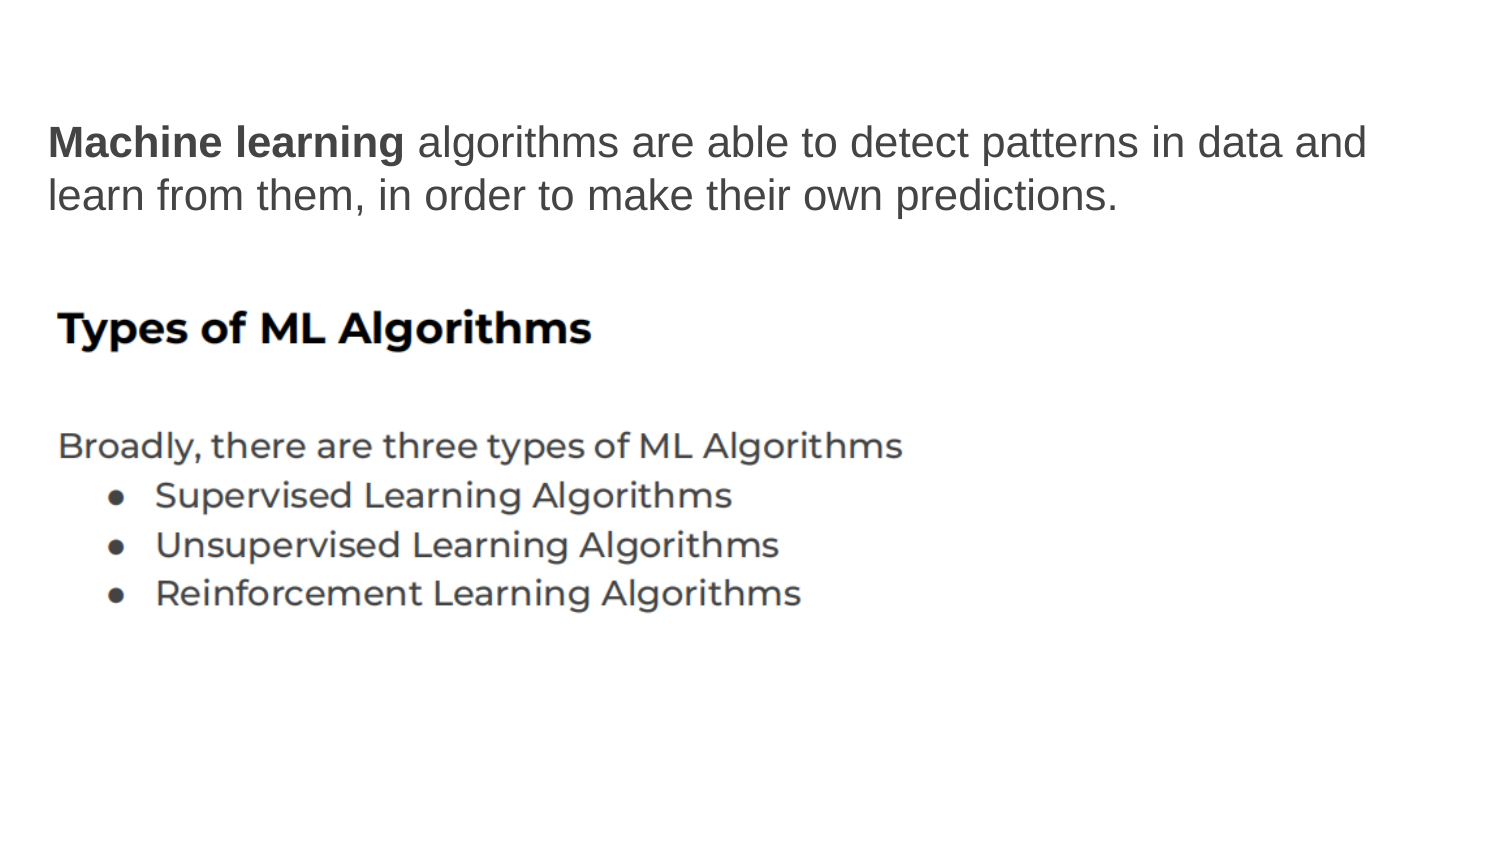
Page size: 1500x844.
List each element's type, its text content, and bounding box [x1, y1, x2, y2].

picture [43, 303, 911, 629]
text_box Machine learning algorithms are able to detect patterns in data and learn from them, in order to make their own predictions. [33, 99, 1467, 234]
